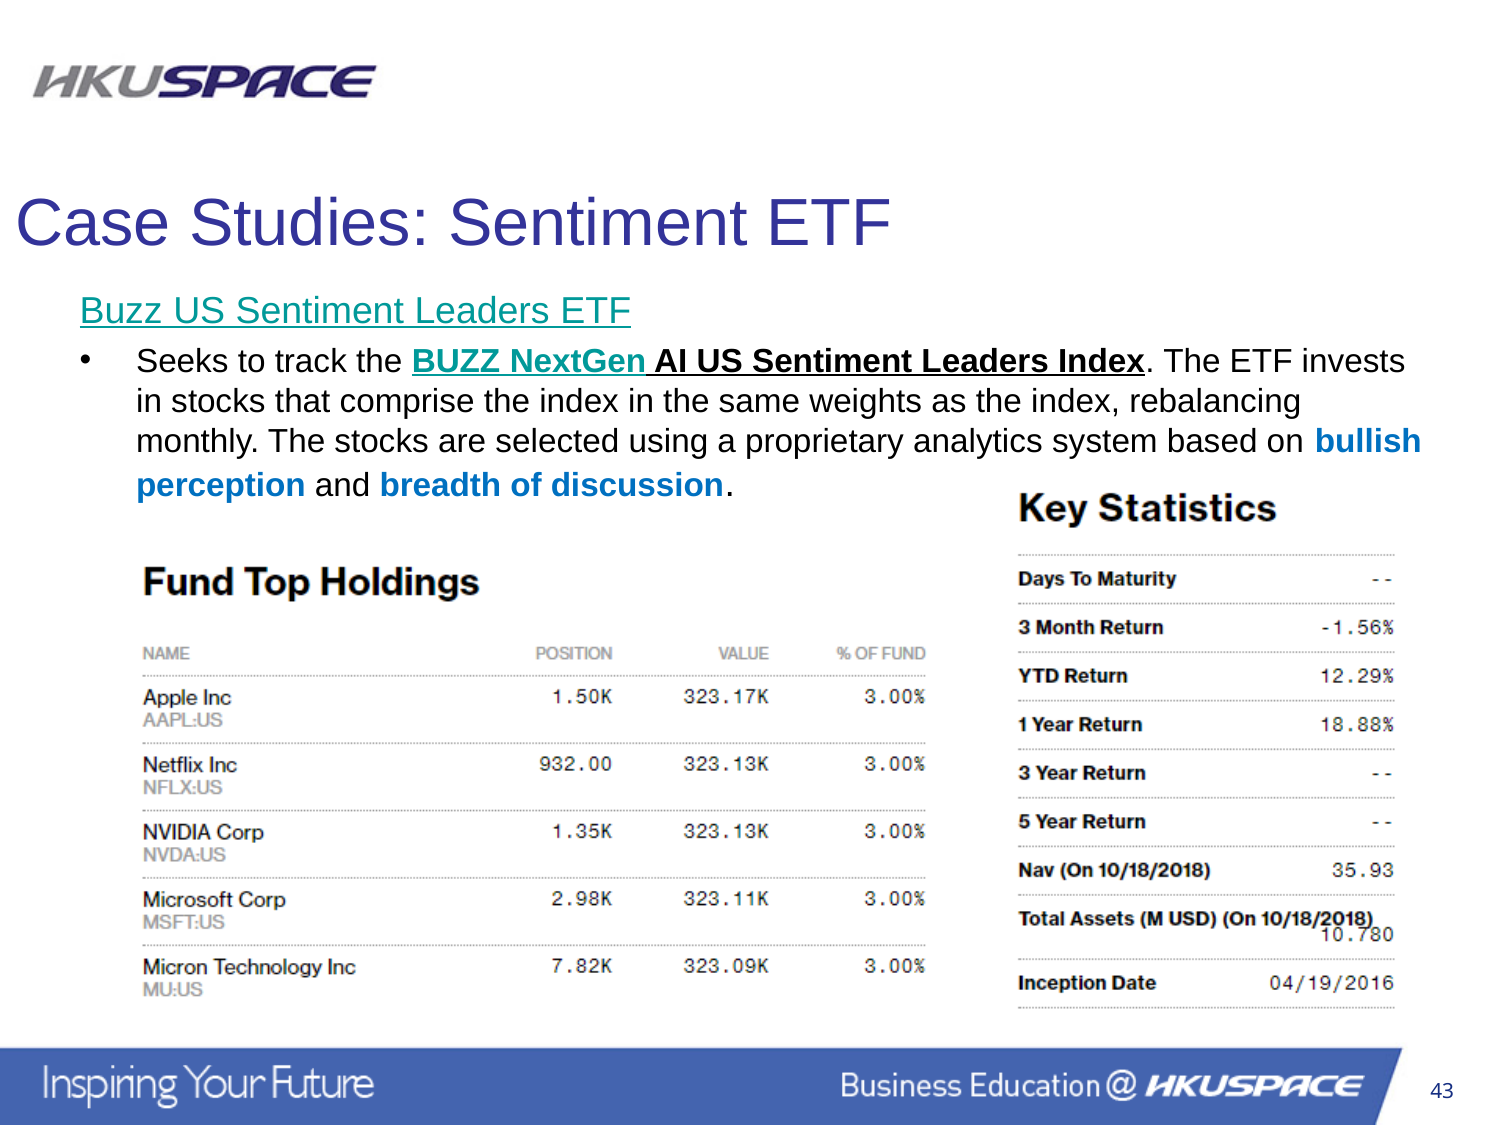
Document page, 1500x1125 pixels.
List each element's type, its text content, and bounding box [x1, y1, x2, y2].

picture [0, 0, 1500, 1125]
text_box Buzz US Sentiment Leaders ETF Seeks to track the BUZZ NextGen AI US Sentiment Leaders Index. The ETF invests in stocks that comprise the index in the same weights as the index, rebalancing monthly. The stocks are selected using a proprietary analytics system based on bullish perception and breadth of discussion. [64, 278, 1447, 1047]
slide_number 43 [1415, 1070, 1499, 1125]
title Case Studies: Sentiment ETF [0, 101, 1325, 266]
